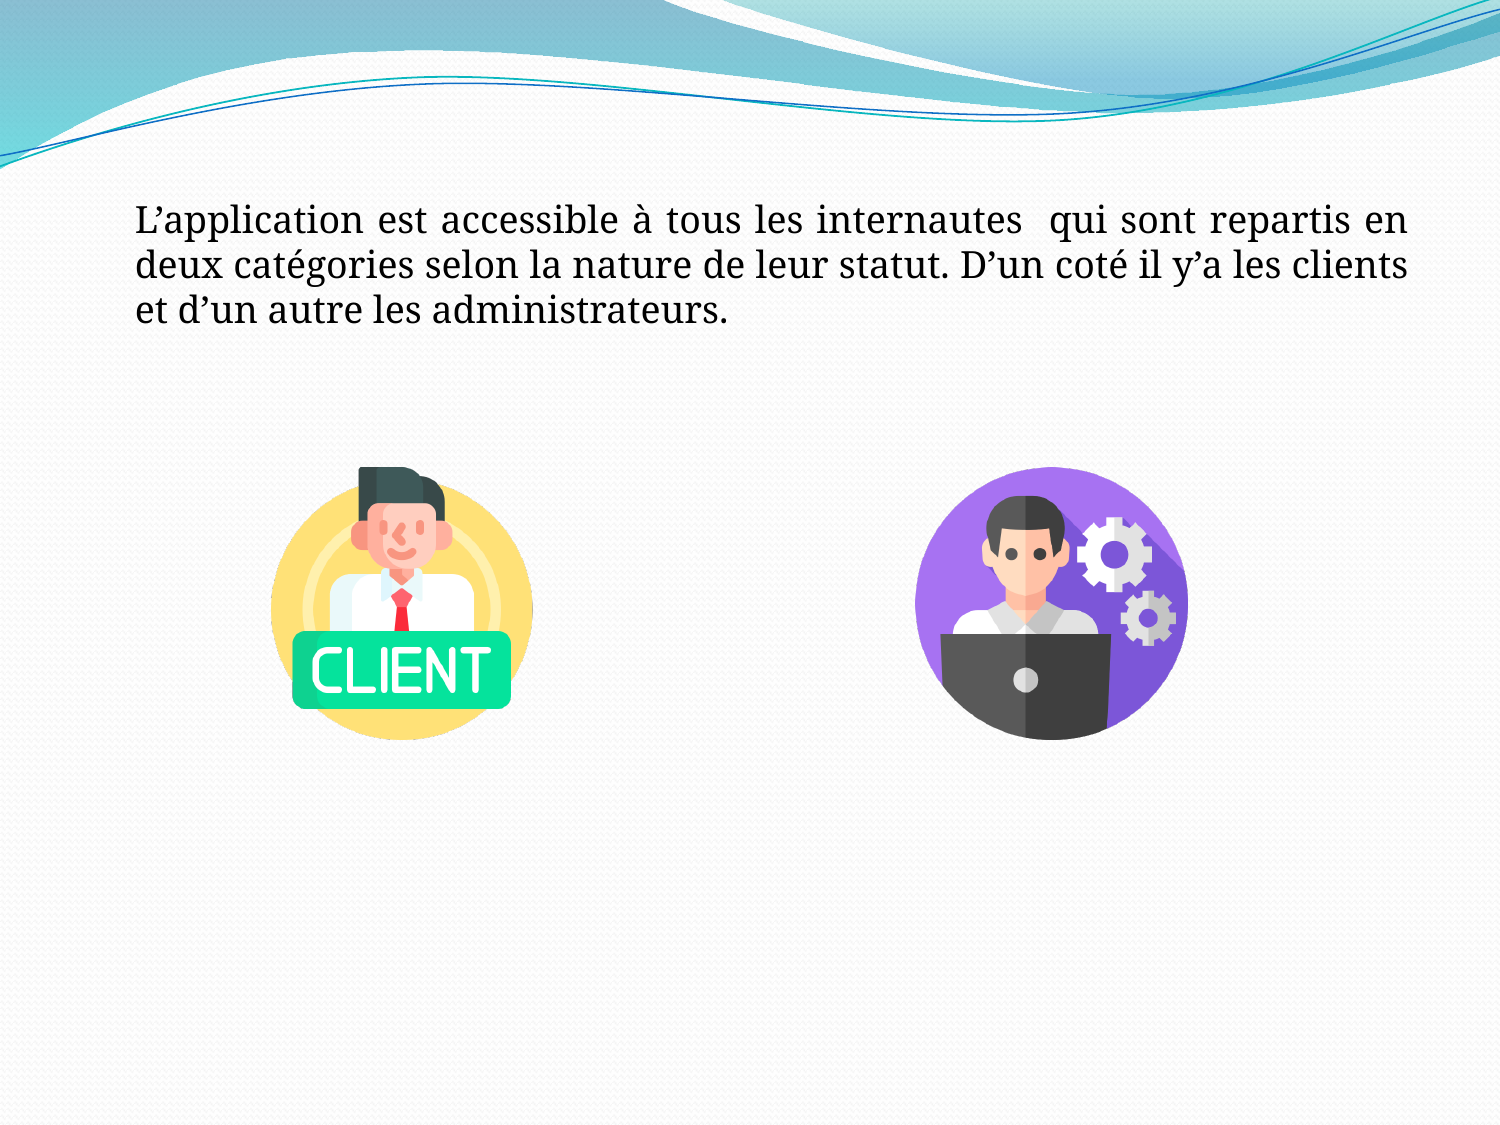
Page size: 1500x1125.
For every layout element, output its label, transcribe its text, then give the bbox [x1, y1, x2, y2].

list L’application est accessible à tous les internautes qui sont repartis en deux catégories selon la nature de leur statut. D’un coté il y’a les clients et d’un autre les administrateurs. [75, 30, 1425, 1005]
picture [265, 467, 538, 740]
picture [915, 467, 1188, 740]
